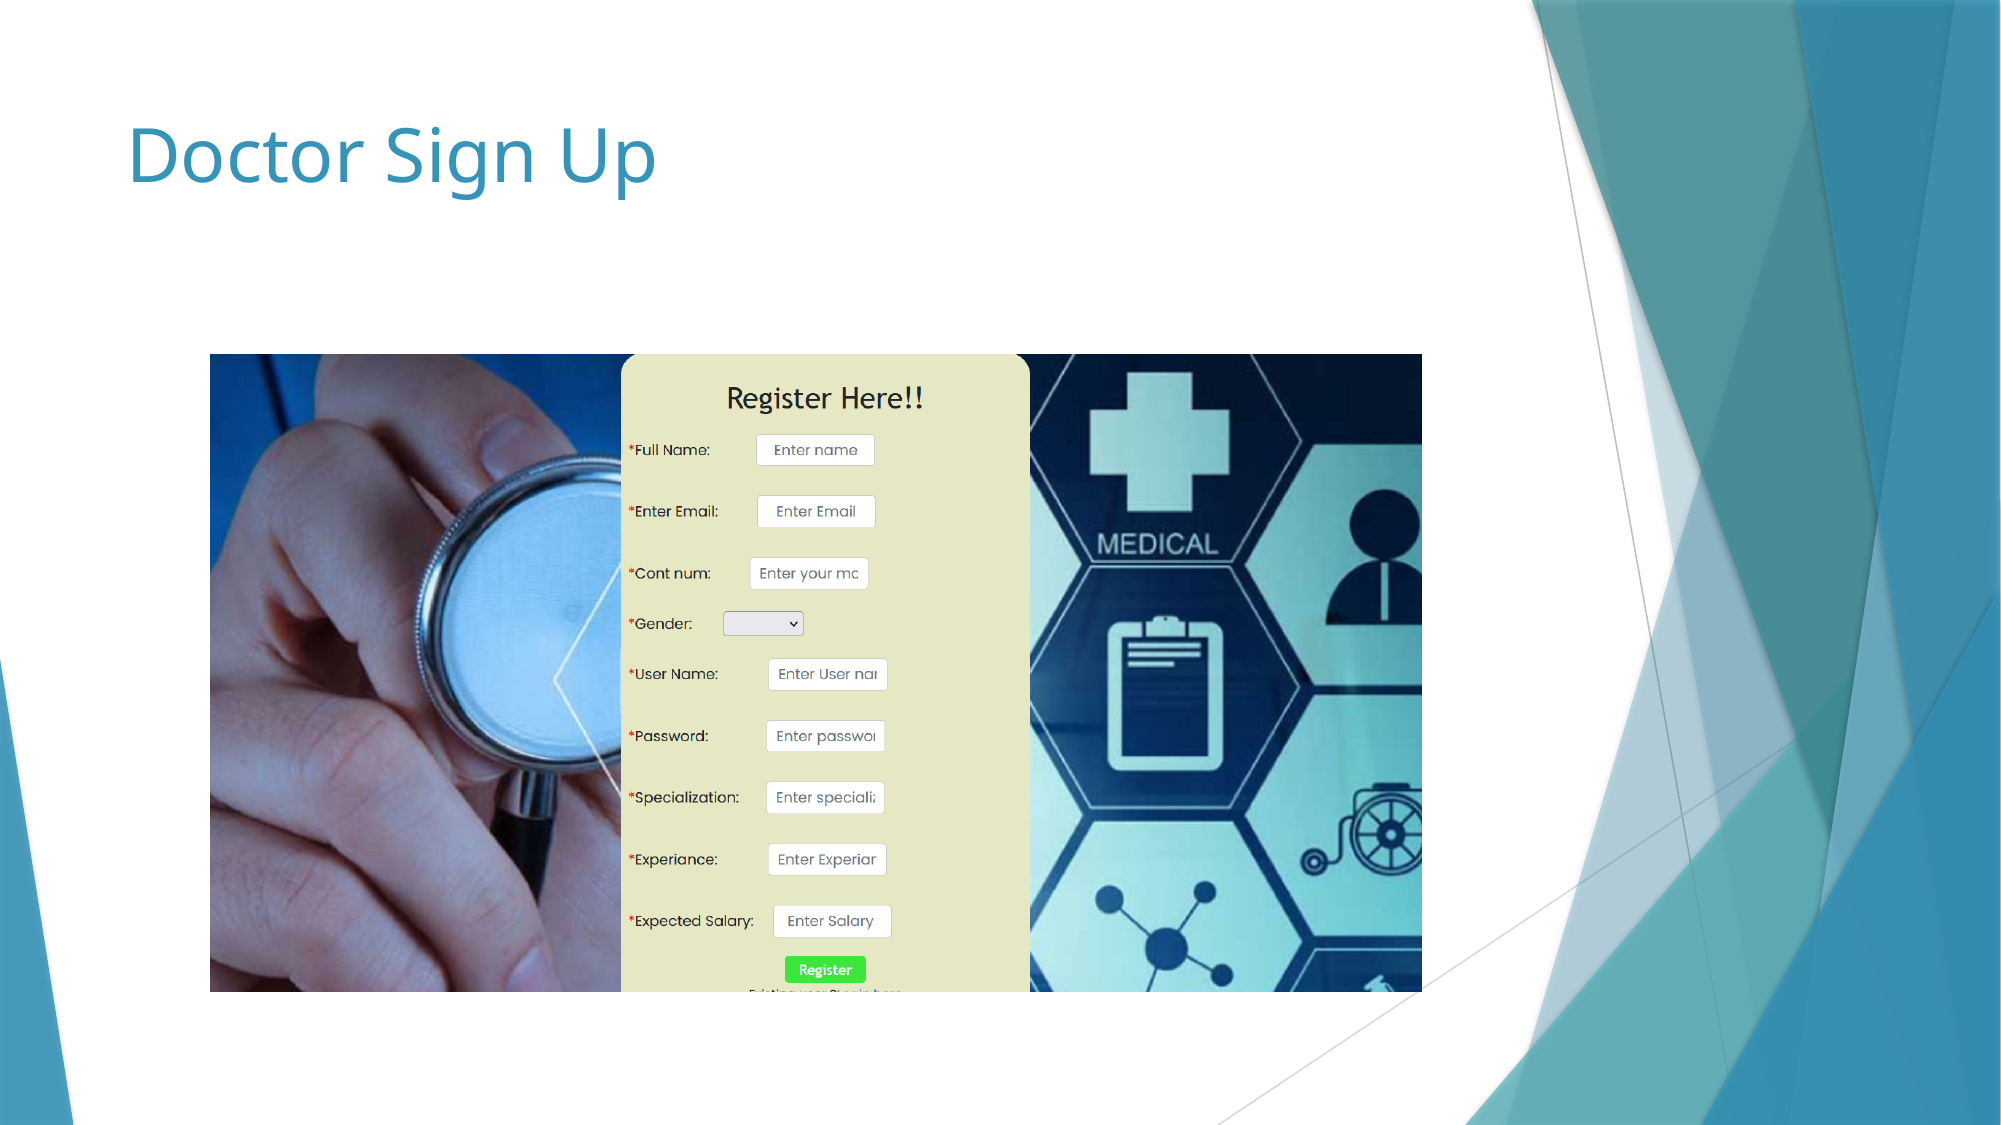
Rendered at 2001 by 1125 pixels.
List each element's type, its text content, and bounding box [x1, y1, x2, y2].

title Doctor Sign Up [111, 99, 1522, 317]
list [209, 353, 1423, 992]
